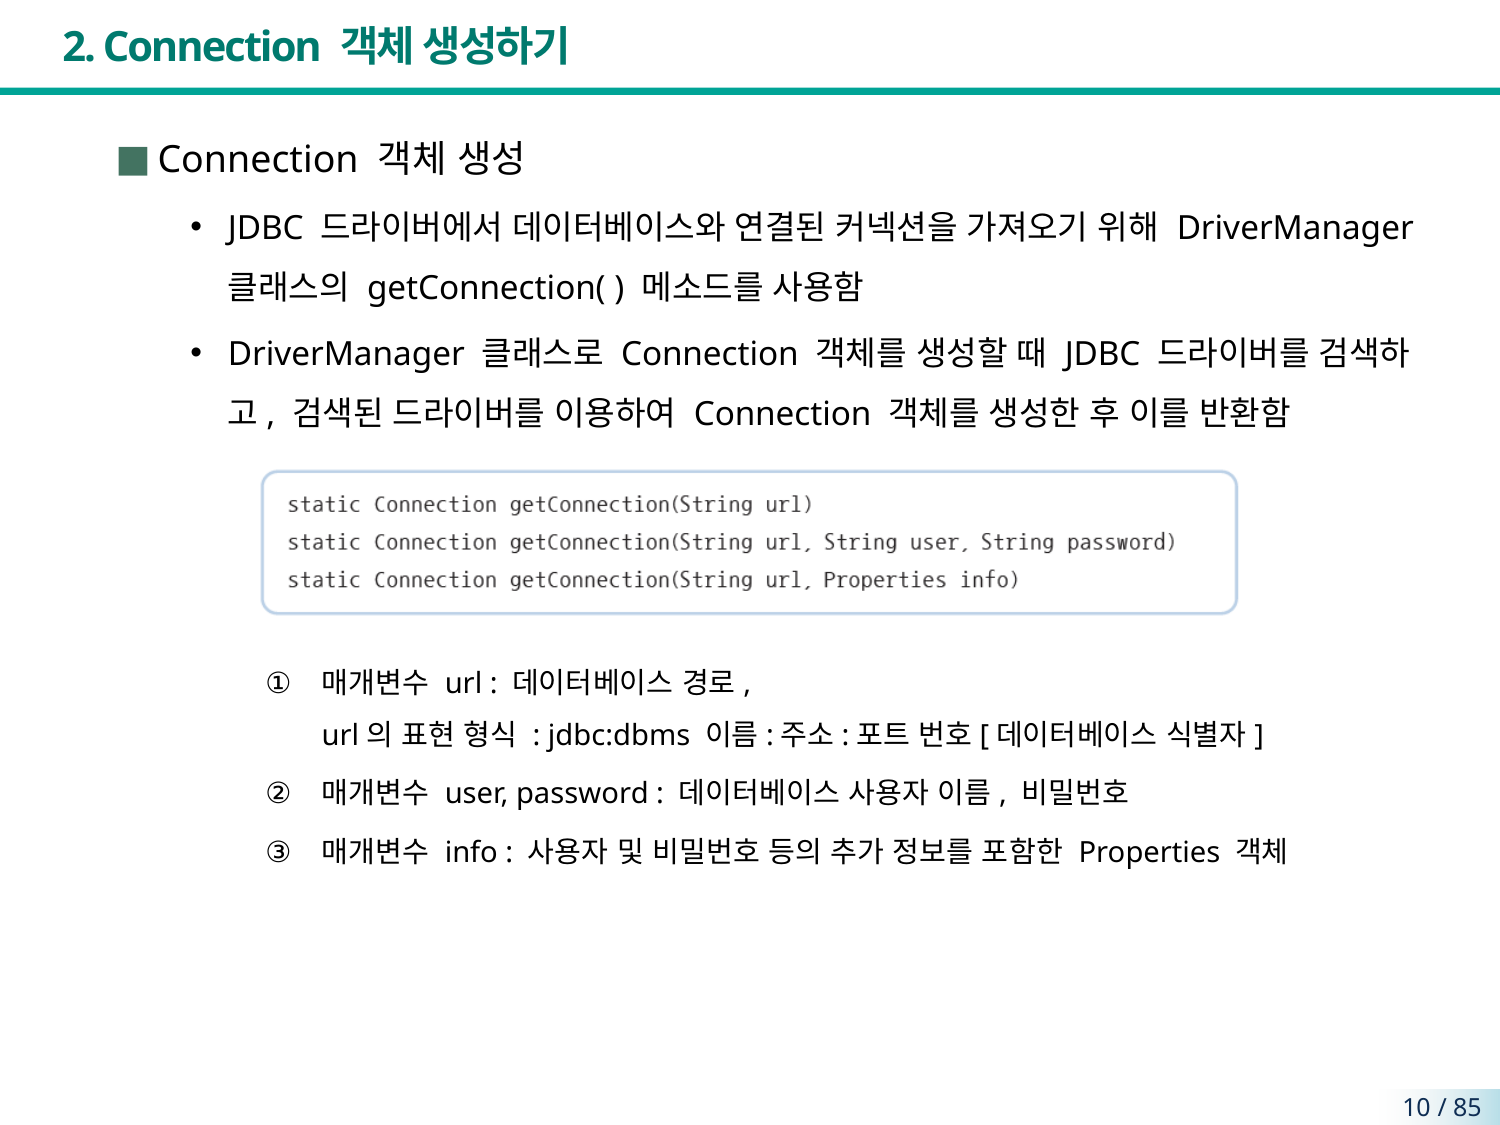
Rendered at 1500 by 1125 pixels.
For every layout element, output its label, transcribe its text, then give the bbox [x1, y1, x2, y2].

list Connection 객체 생성 JDBC 드라이버에서 데이터베이스와 연결된 커넥션을 가져오기 위해 DriverManager 클래스의 getConnection( ) 메소드를 사용함 DriverManager 클래스로 Connection 객체를 생성할 때 JDBC 드라이버를 검색하고, 검색된 드라이버를 이용하여 Connection 객체를 생성한 후 이를 반환함 매개변수 url : 데이터베이스 경로, url의 표현 형식 : jdbc:dbms 이름:주소:포트 번호[데이터베이스 식별자] 매개변수 user, password : 데이터베이스 사용자 이름, 비밀번호 매개변수 info : 사용자 및 비밀번호 등의 추가 정보를 포함한 Properties 객체 [100, 127, 1459, 1050]
picture [256, 466, 1244, 619]
title 2. Connection 객체 생성하기 [47, 5, 1325, 84]
